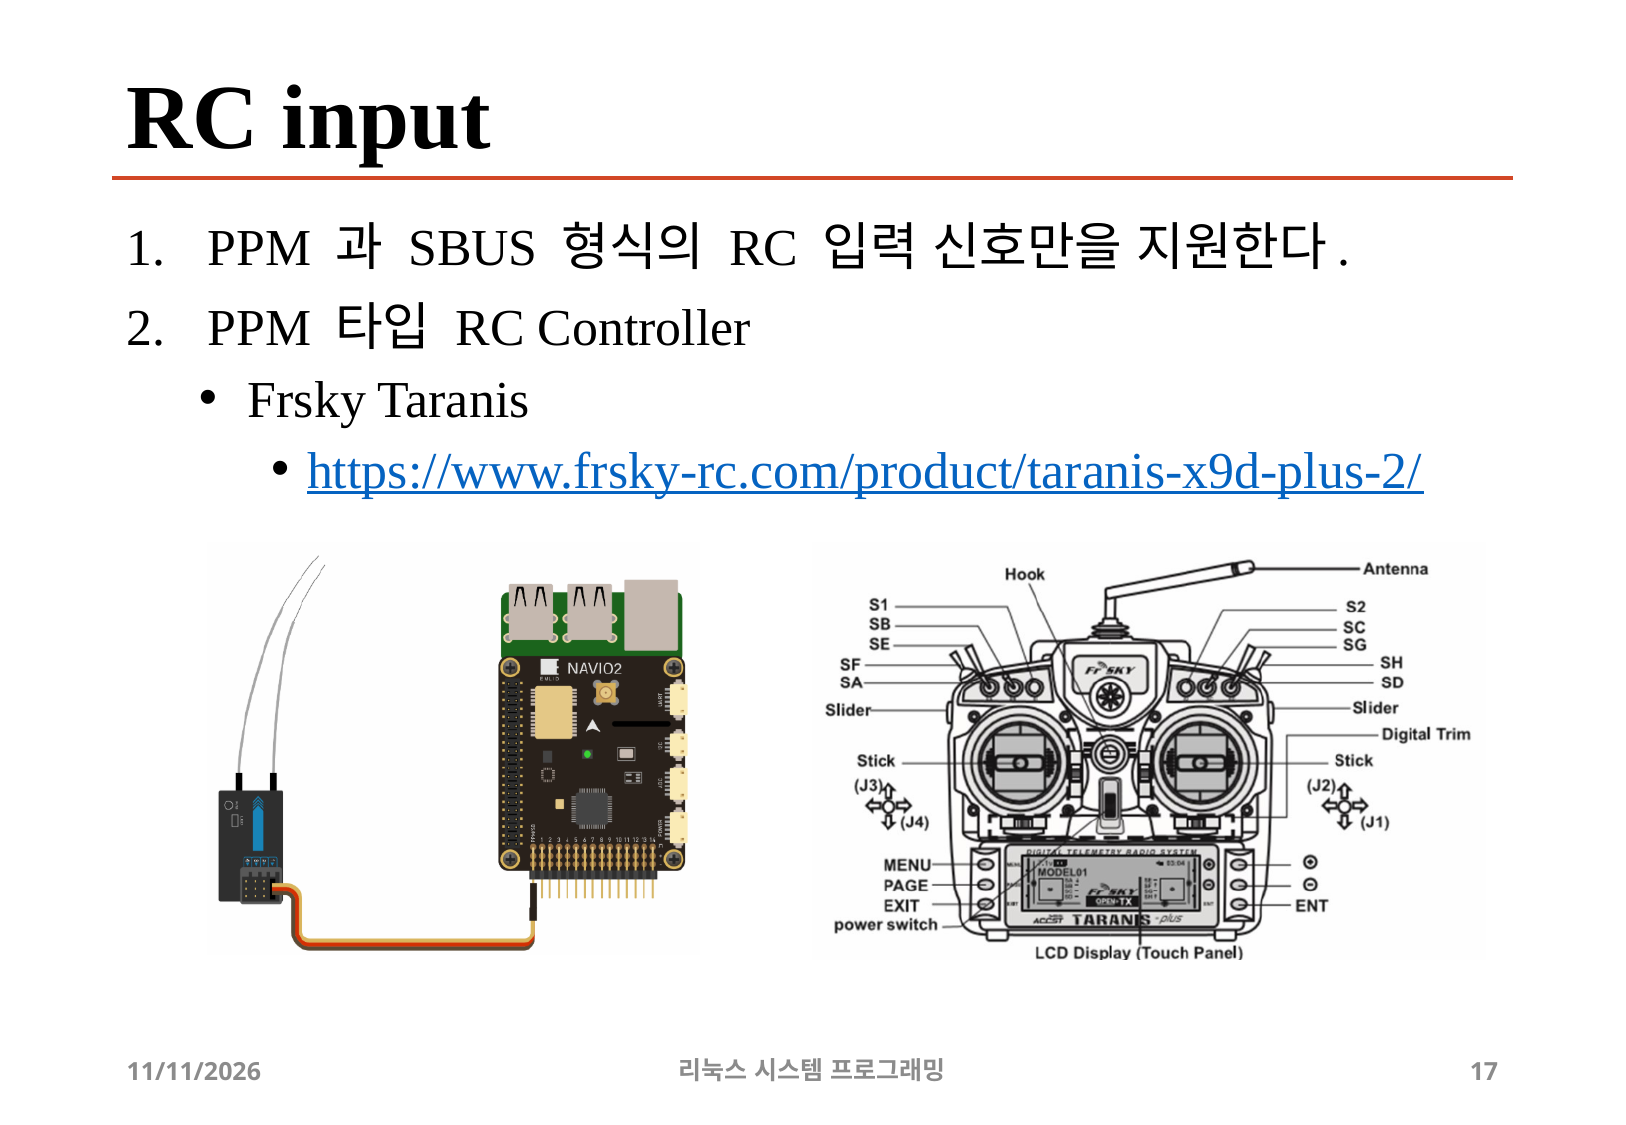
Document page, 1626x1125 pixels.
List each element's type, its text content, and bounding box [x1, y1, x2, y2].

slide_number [111, 1042, 303, 1103]
title RC input [111, 59, 1514, 179]
list PPM 과 SBUS 형식의 RC 입력 신호만을 지원한다. PPM 타입 RC Controller Frsky Taranis https://www.frsky-rc.com/product/taranis-x9d-plus-2/ [111, 205, 1514, 510]
footer 리눅스 시스템 프로그래밍 [538, 1042, 1087, 1103]
picture [207, 542, 700, 955]
slide_number 17 [1433, 1042, 1514, 1103]
picture [812, 542, 1486, 960]
